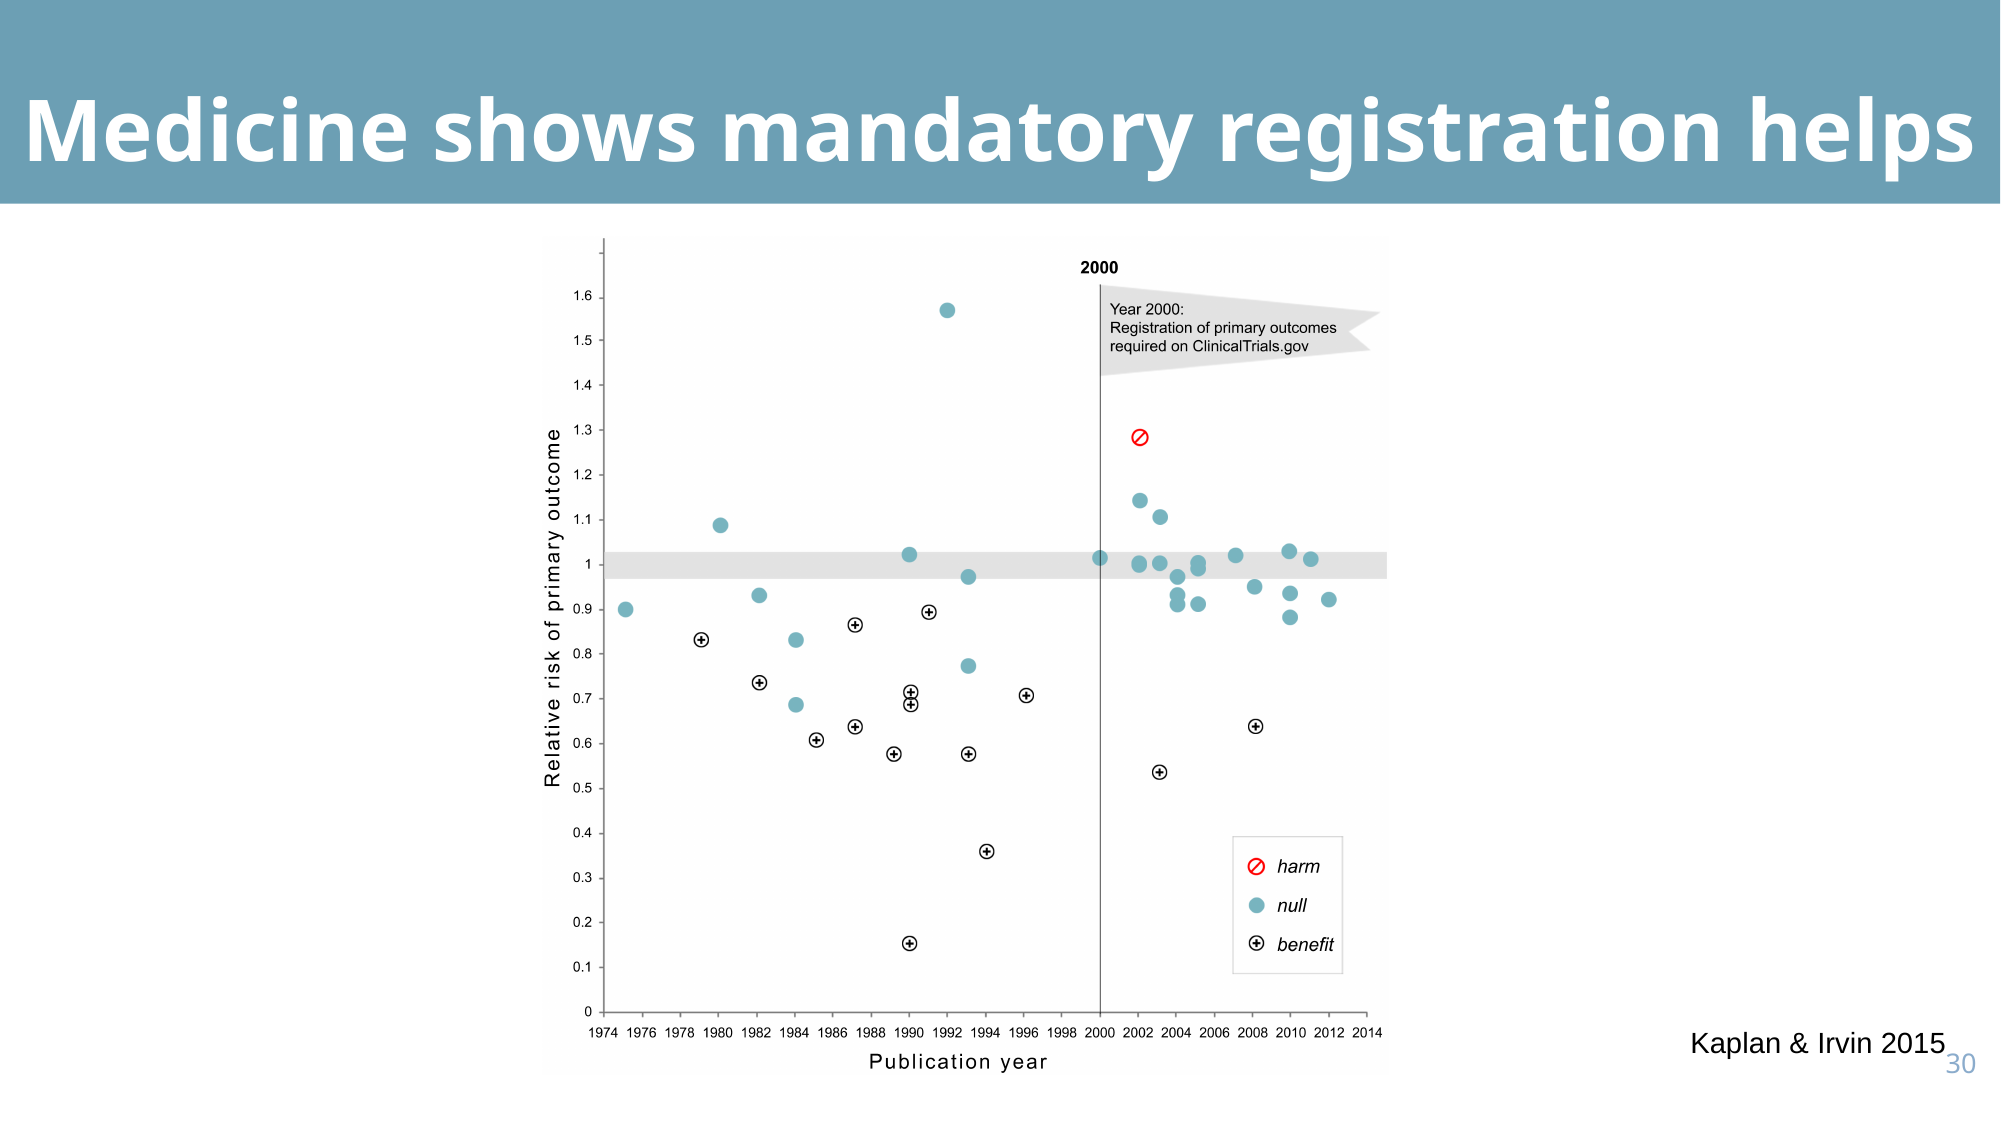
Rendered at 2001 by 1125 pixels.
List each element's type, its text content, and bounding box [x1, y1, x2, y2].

text_box Kaplan & Irvin 2015 [1675, 1017, 2000, 1067]
picture [542, 236, 1390, 1075]
title Medicine shows mandatory registration helps [0, 0, 2000, 187]
slide_number 29 [1871, 1067, 1992, 1125]
